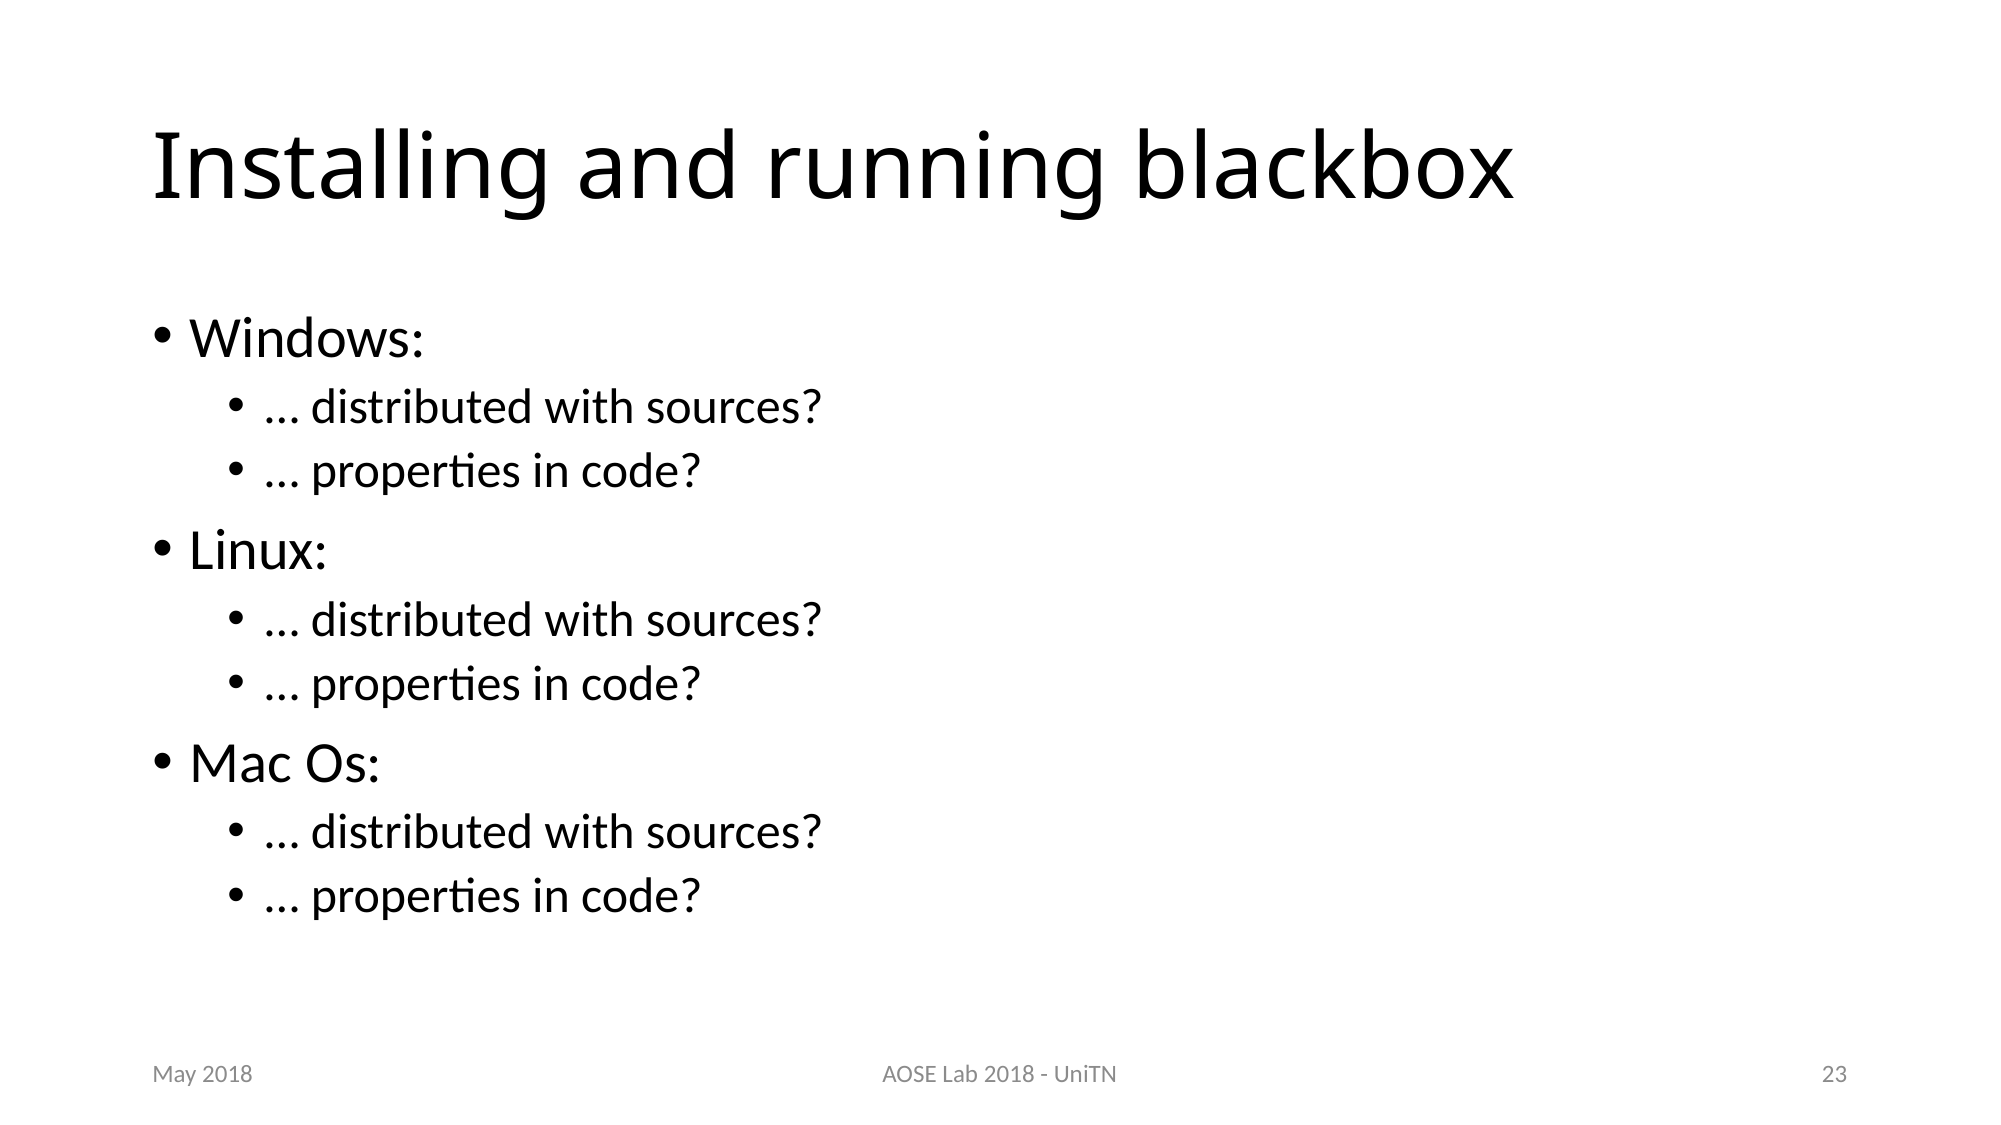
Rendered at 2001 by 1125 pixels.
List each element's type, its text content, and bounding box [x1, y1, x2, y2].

slide_number 23 [1412, 1042, 1863, 1103]
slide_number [137, 1042, 588, 1103]
title Installing and running blackbox [137, 59, 1863, 278]
list Windows: … distributed with sources? … properties in code? Linux: … distributed with sources? … properties in code? Mac Os: … distributed with sources? … properties in code? [137, 299, 1863, 1014]
footer AOSE Lab 2018 - UniTN [662, 1042, 1338, 1103]
